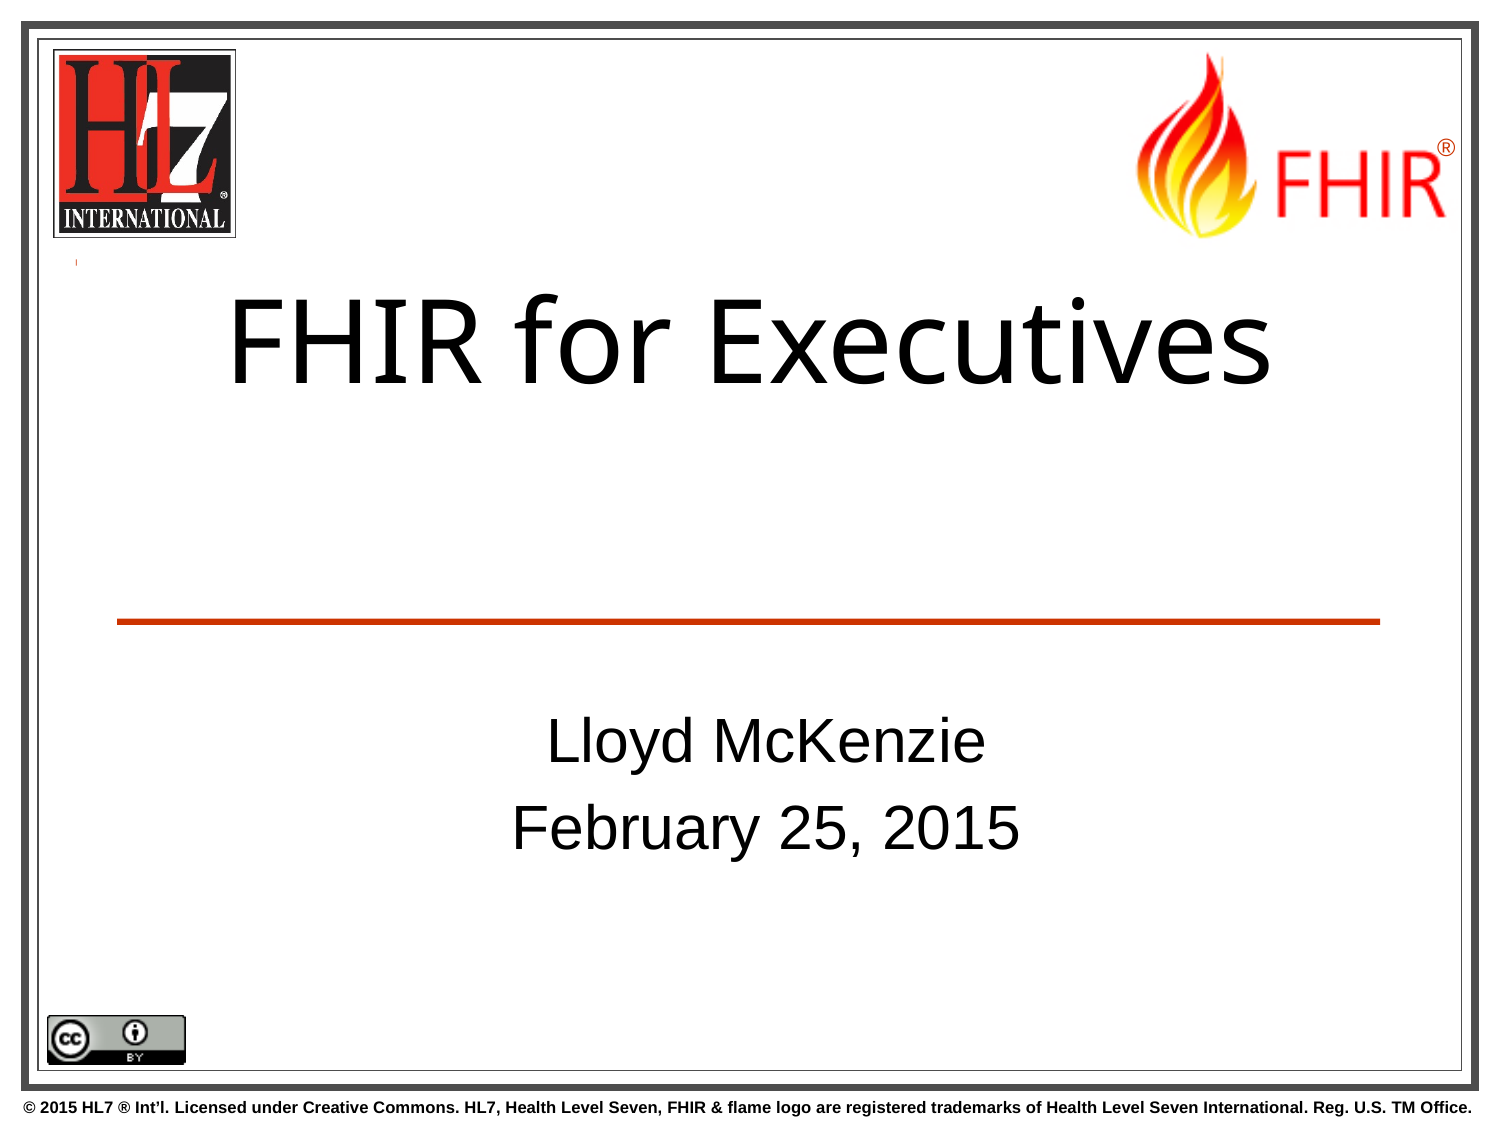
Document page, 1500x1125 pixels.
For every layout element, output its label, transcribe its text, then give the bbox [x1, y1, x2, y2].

title FHIR for Executives [206, 137, 1294, 563]
picture [47, 1015, 186, 1065]
picture [53, 49, 236, 238]
subtitle Lloyd McKenzie February 25, 2015 [241, 692, 1292, 912]
picture [1124, 42, 1458, 249]
